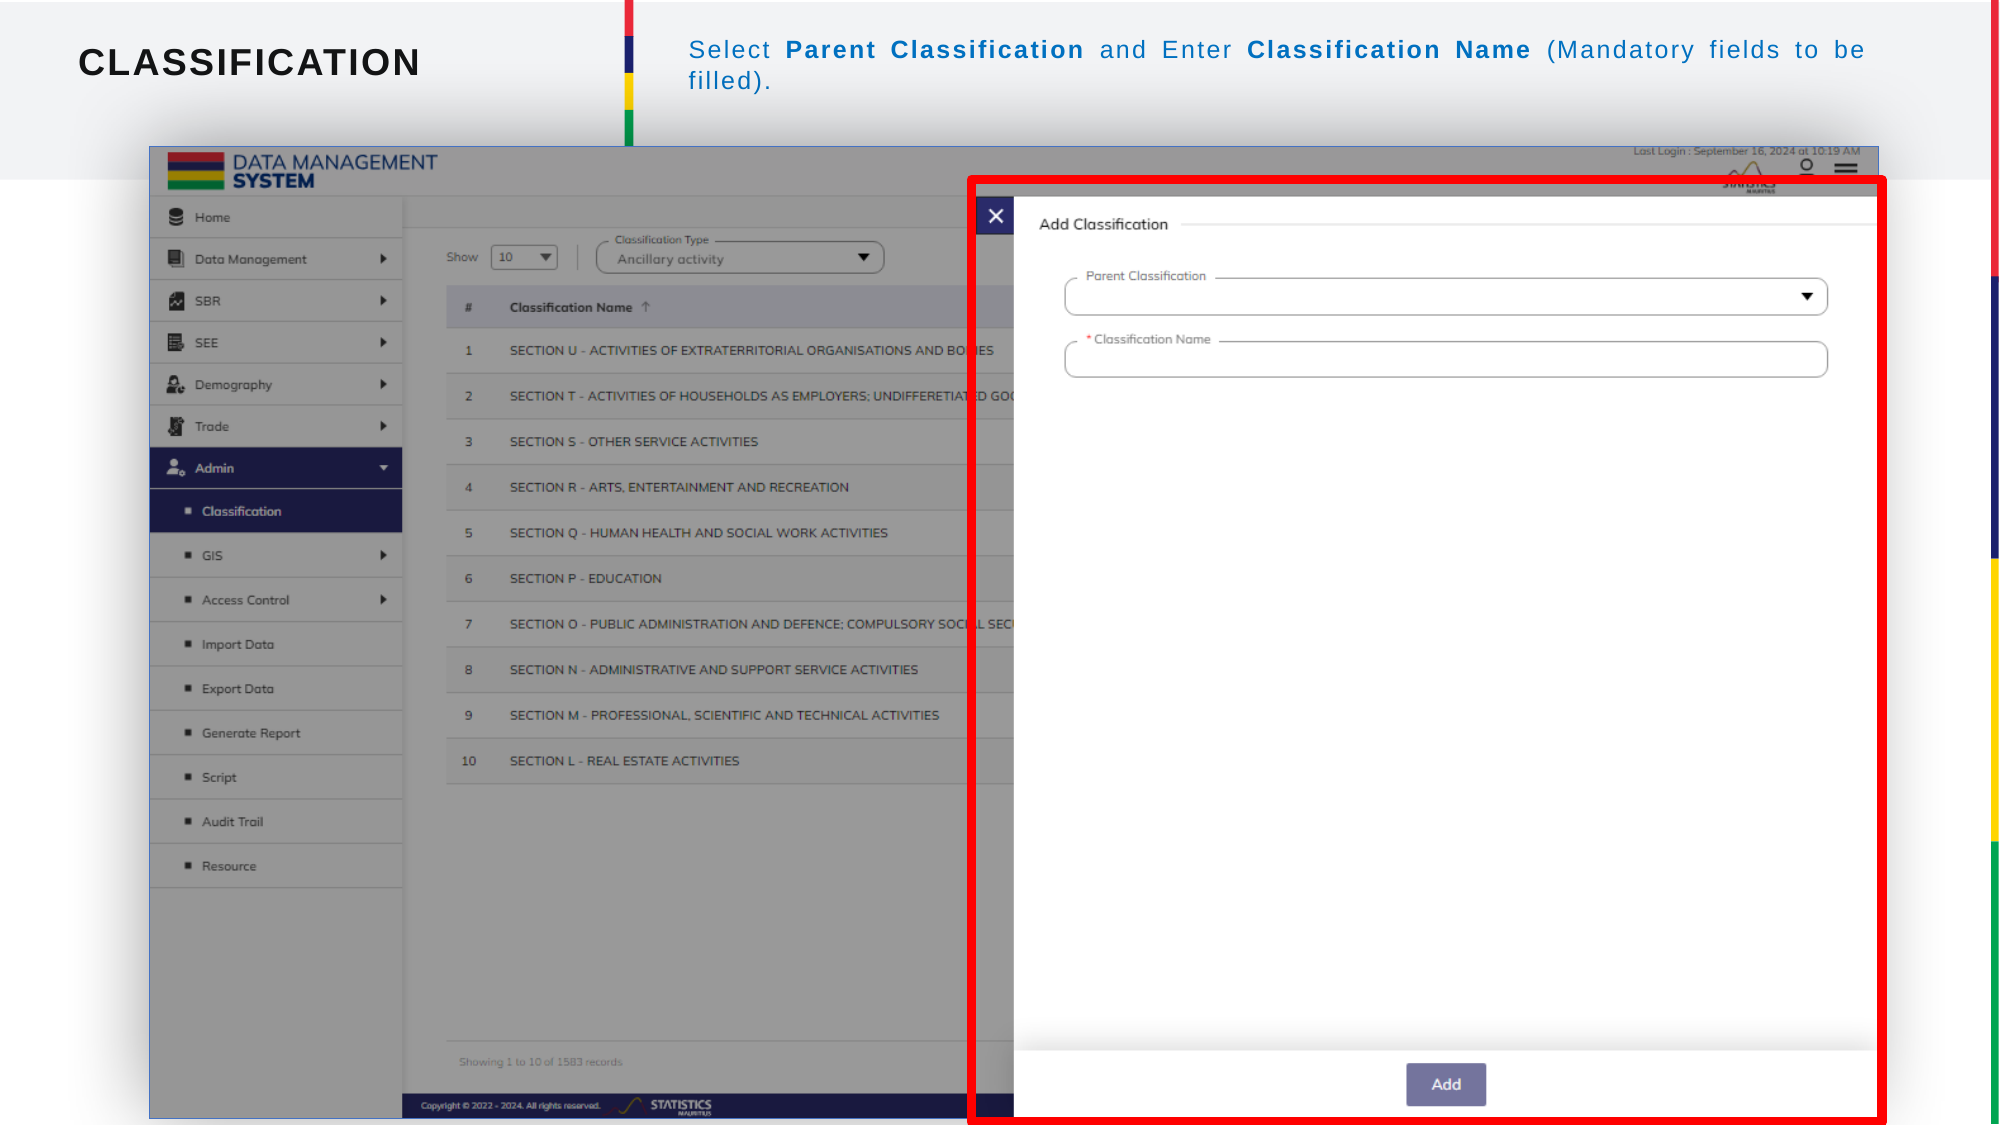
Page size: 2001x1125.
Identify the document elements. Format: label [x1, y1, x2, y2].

text_box [0, 1, 624, 181]
text_box [624, 0, 634, 146]
text_box [634, 24, 1883, 101]
text_box [1991, 0, 1999, 1124]
text_box [63, 24, 624, 101]
text_box [971, 179, 1882, 1123]
text_box [634, 1, 1991, 181]
picture [149, 146, 1879, 1119]
